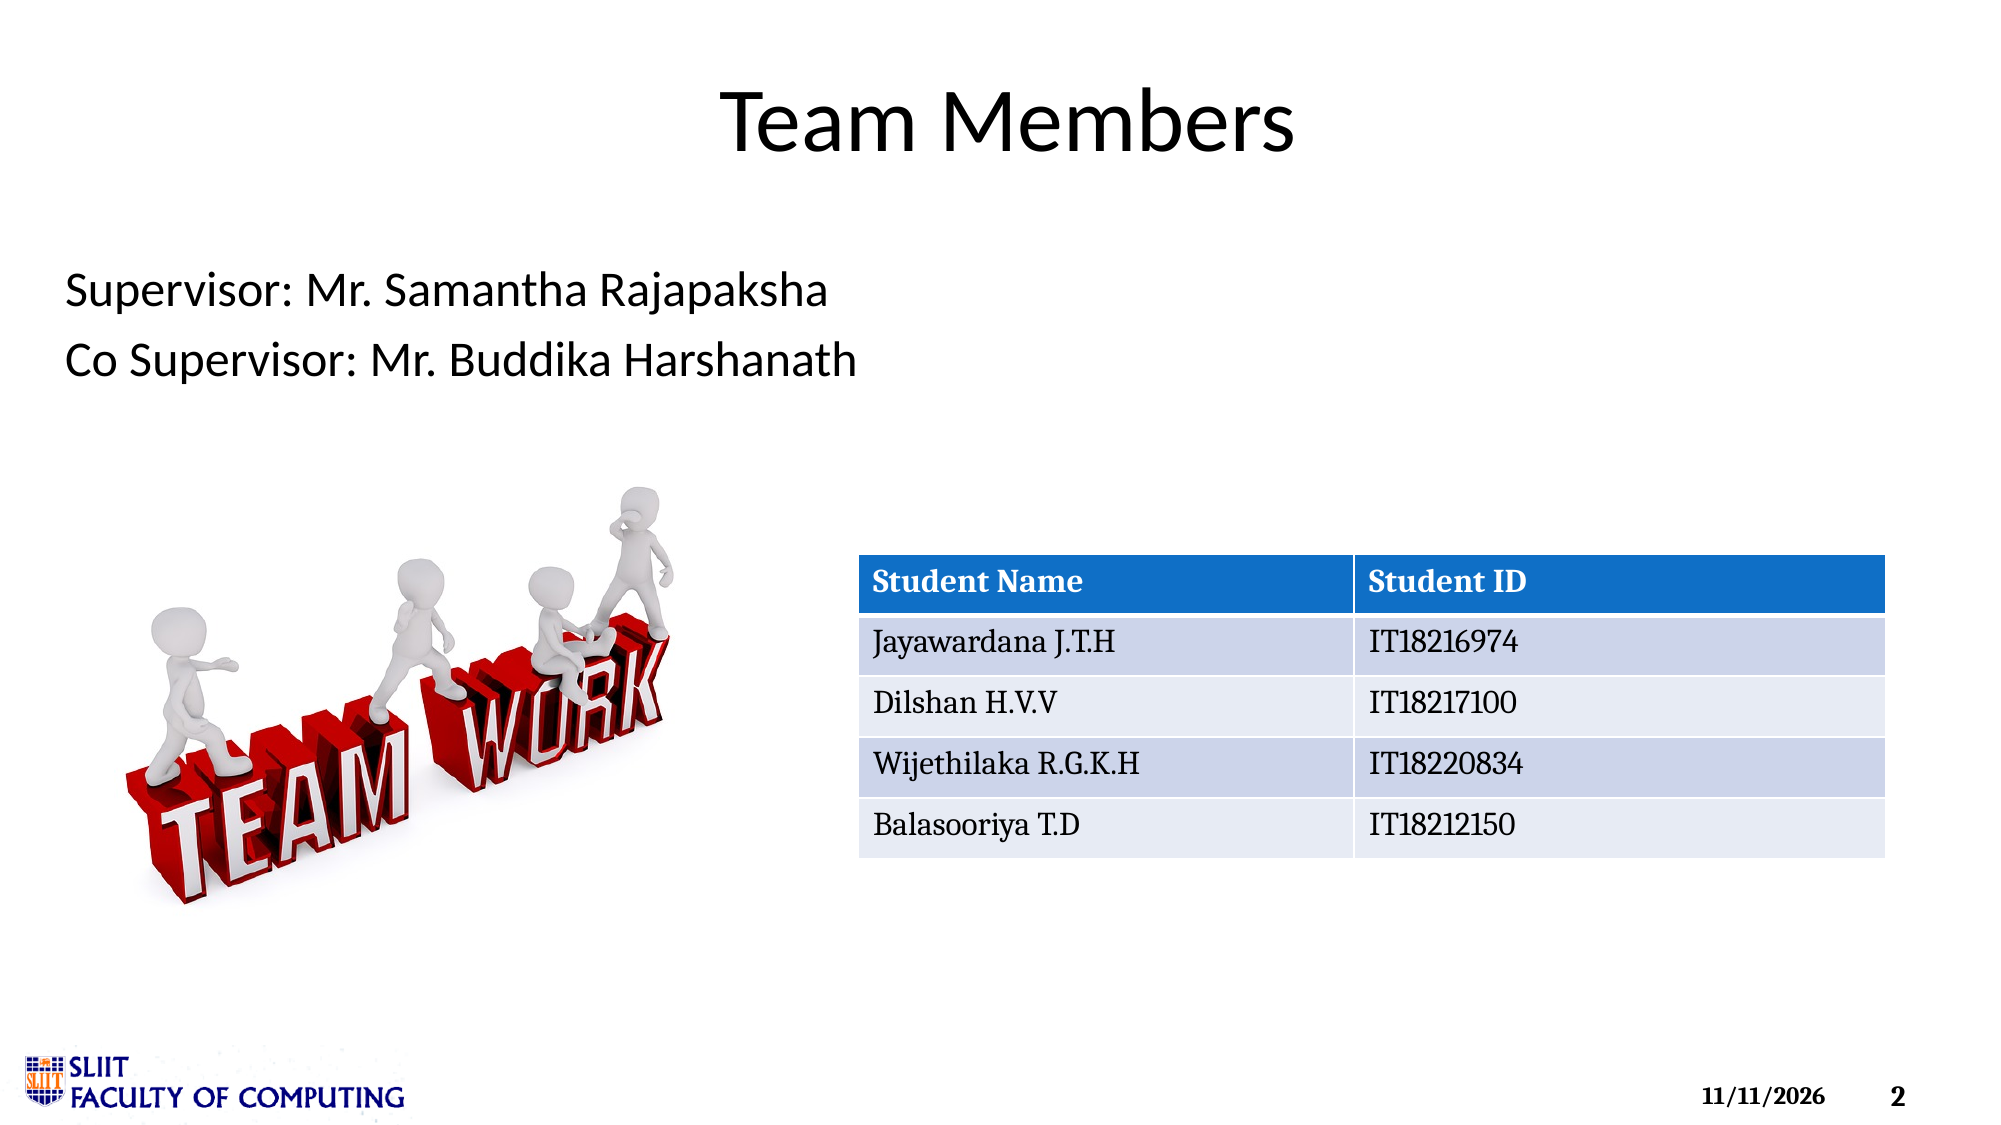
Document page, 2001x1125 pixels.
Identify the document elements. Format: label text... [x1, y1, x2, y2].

list Supervisor: Mr. Samantha Rajapaksha Co Supervisor: Mr. Buddika Harshanath [50, 249, 1967, 454]
picture [113, 354, 705, 945]
table_header Student ID [1355, 555, 1885, 613]
table_cell Dilshan H.V.V [859, 677, 1353, 736]
table_header Student Name [859, 555, 1353, 613]
table_cell Wijethilaka R.G.K.H [859, 738, 1353, 797]
table_cell IT18217100 [1355, 677, 1885, 736]
title Team Members [50, 50, 1967, 180]
table_cell IT18216974 [1355, 618, 1885, 675]
table_cell IT18212150 [1355, 799, 1885, 858]
picture [0, 1045, 413, 1125]
table_cell Balasooriya T.D [859, 799, 1353, 858]
table_cell Jayawardana J.T.H [859, 618, 1353, 675]
table_cell IT18220834 [1355, 738, 1885, 797]
